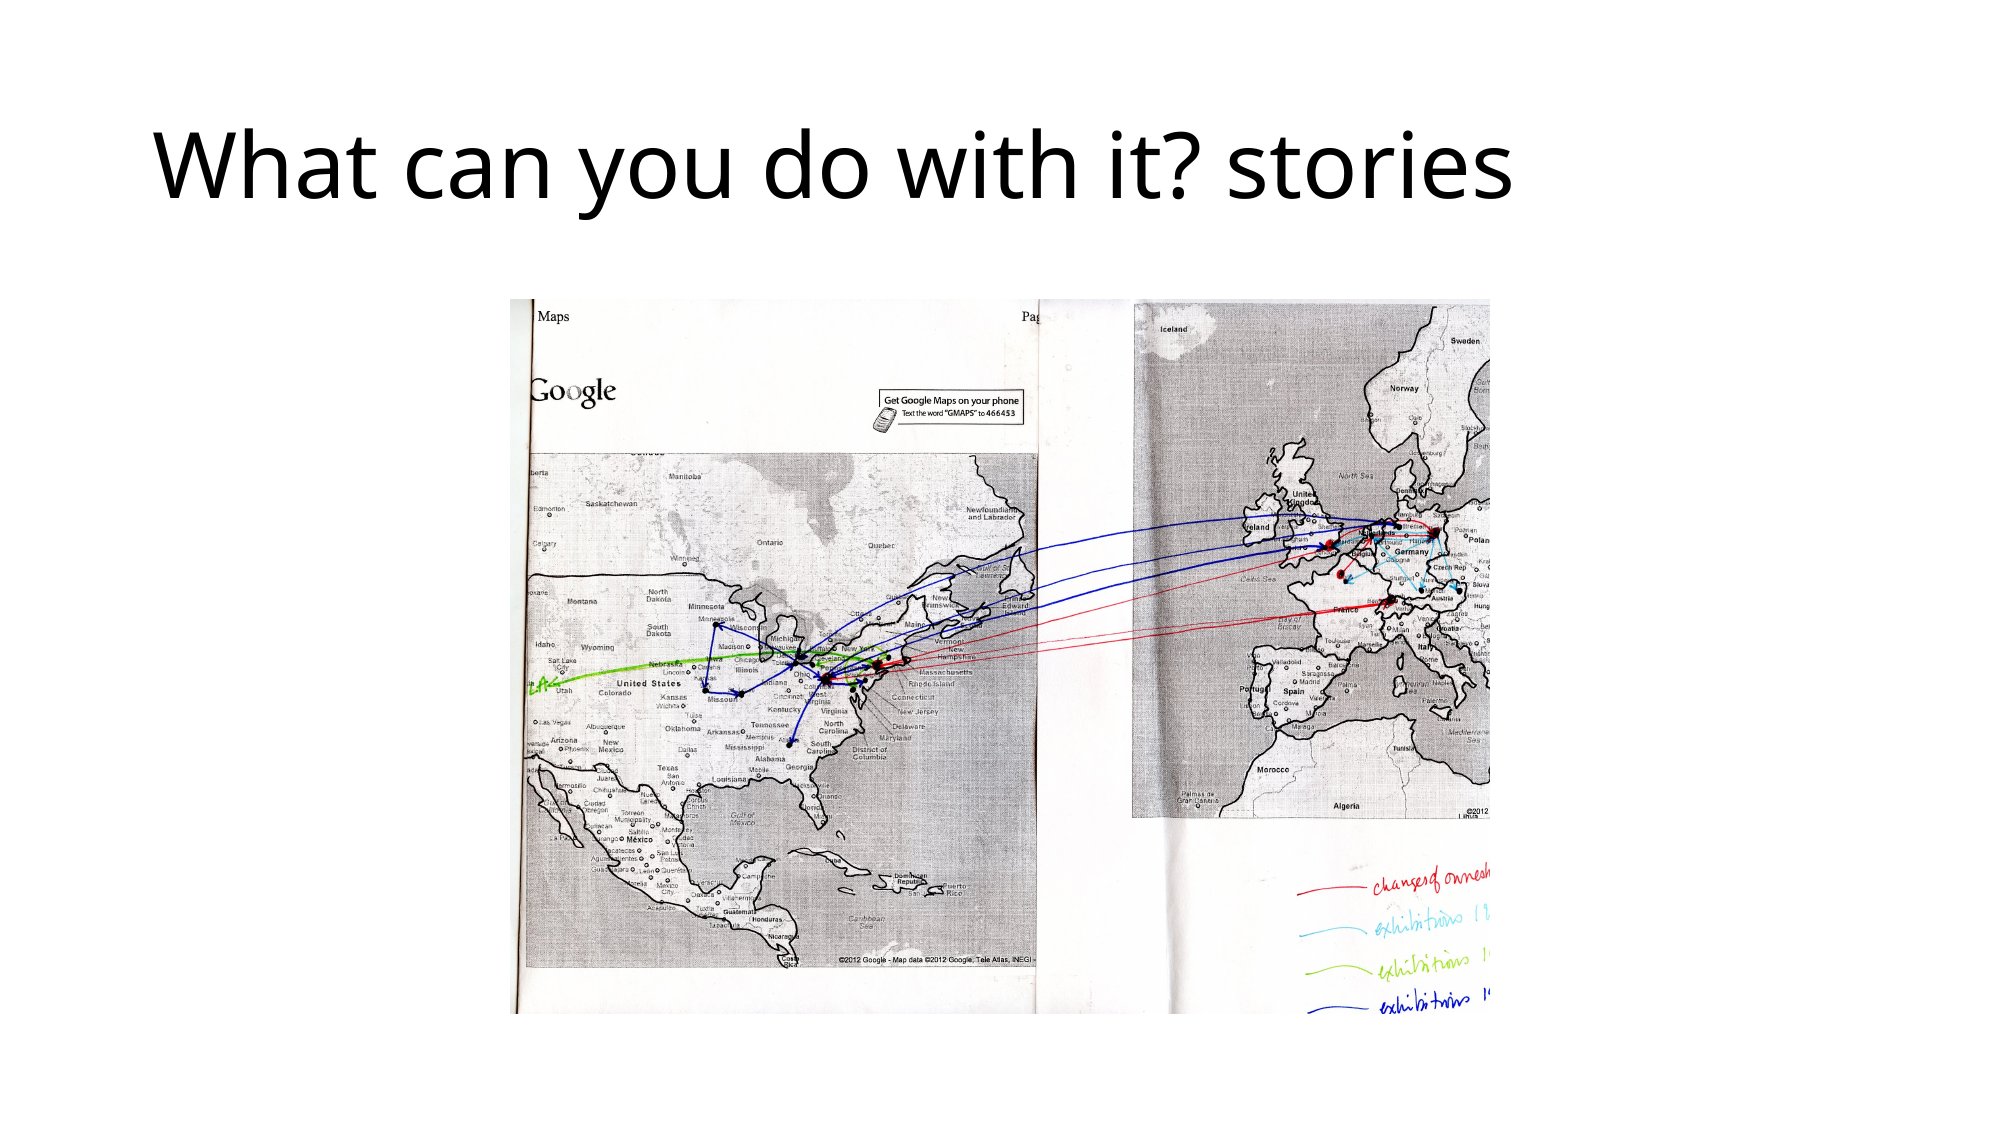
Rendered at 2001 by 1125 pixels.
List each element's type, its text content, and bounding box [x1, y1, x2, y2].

title What can you do with it? stories [137, 59, 1863, 278]
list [510, 299, 1490, 1014]
